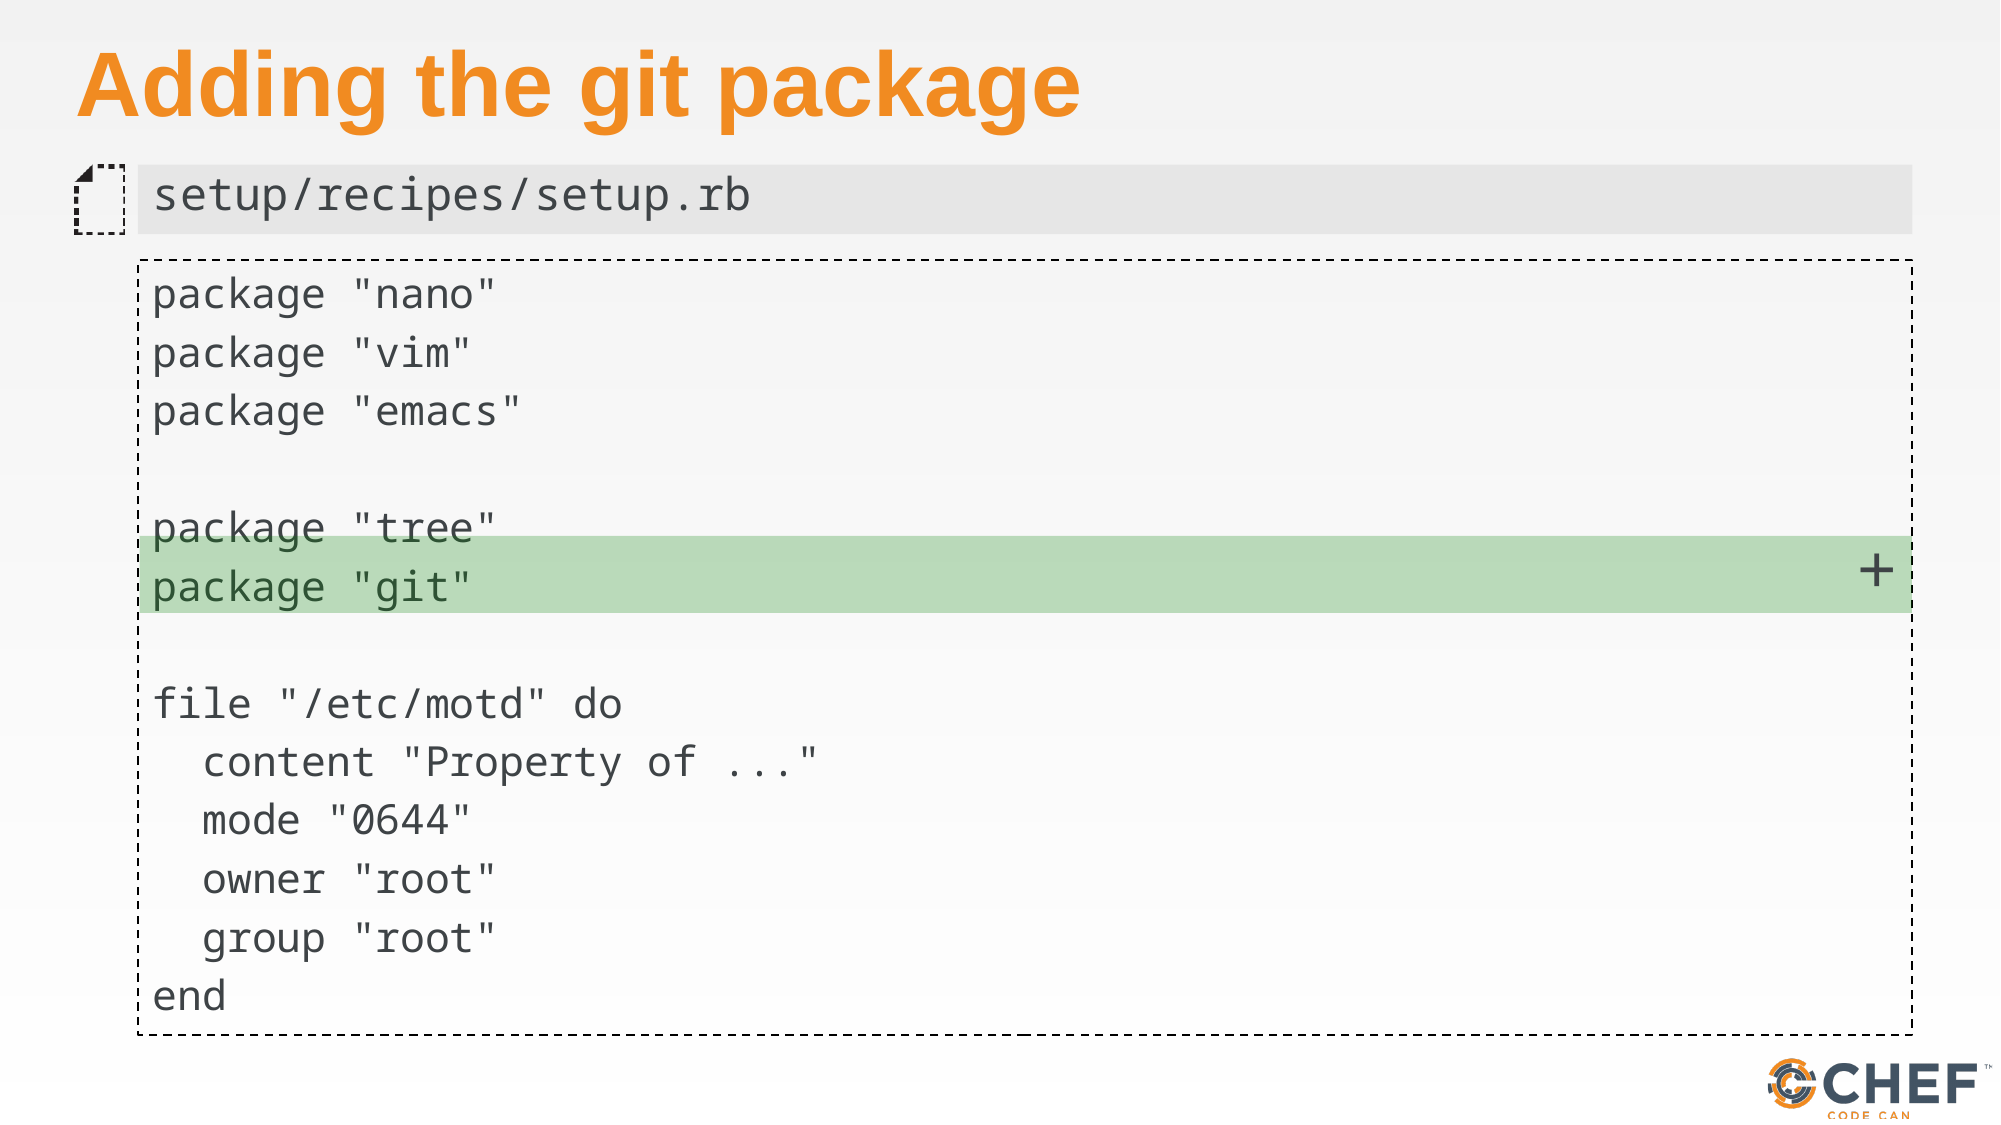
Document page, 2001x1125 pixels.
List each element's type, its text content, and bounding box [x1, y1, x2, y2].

title Adding the git package [75, 37, 1913, 140]
list + [139, 535, 1912, 613]
list package "nano" package "vim" package "emacs" package "tree" package "git" file "/etc/motd" do content "Property of ..." mode "0644" owner "root" group "root" end [137, 259, 1913, 1036]
list setup/recipes/setup.rb [137, 164, 1913, 235]
